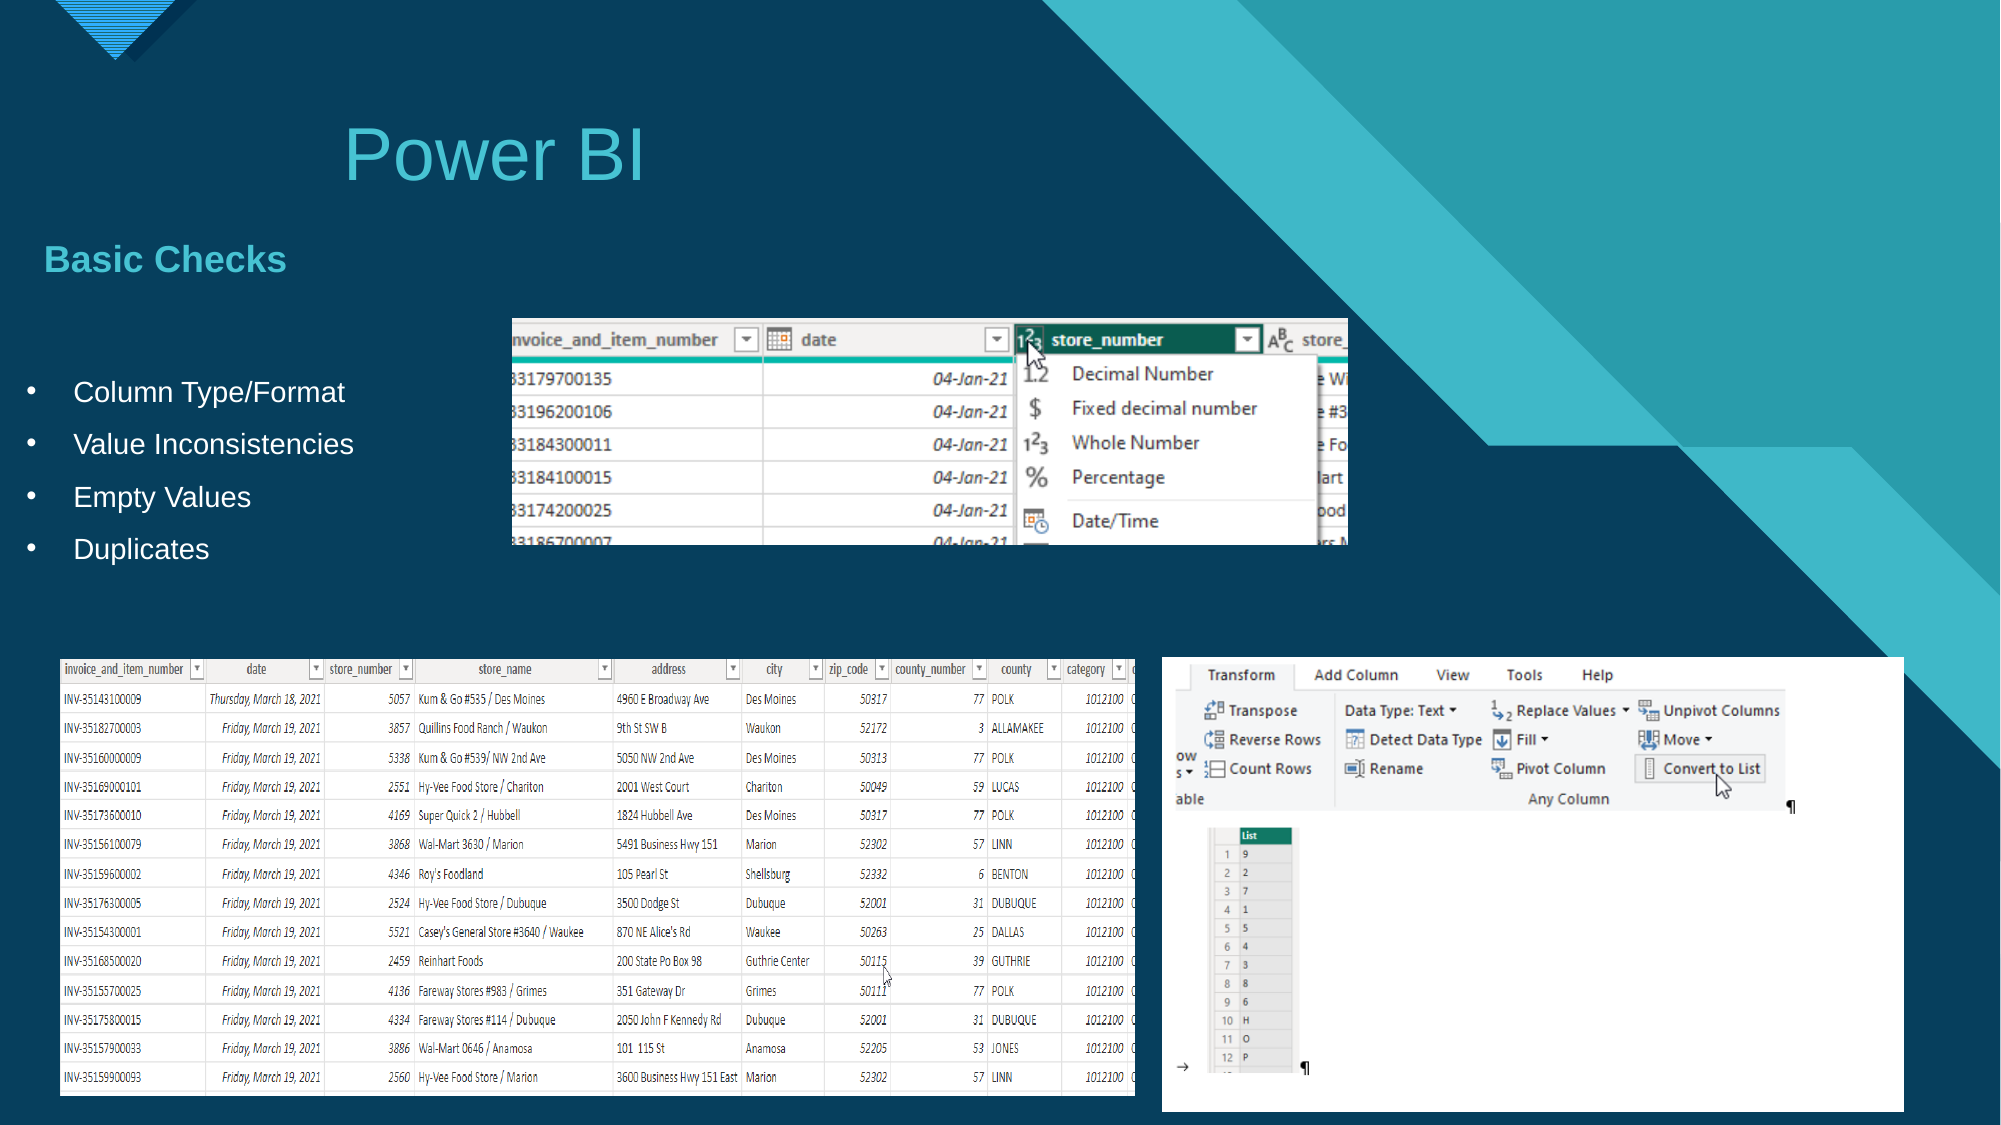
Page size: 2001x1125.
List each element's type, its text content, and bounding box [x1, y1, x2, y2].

text_box Power BI [329, 98, 1013, 203]
picture [1163, 656, 1905, 1111]
slide_number 5 [1904, 1035, 1913, 1096]
text_box Column Type/Format Value Inconsistencies Empty Values Duplicates [11, 348, 389, 573]
text_box Basic Checks [29, 227, 407, 287]
picture [513, 319, 1347, 544]
picture [61, 660, 1134, 1095]
